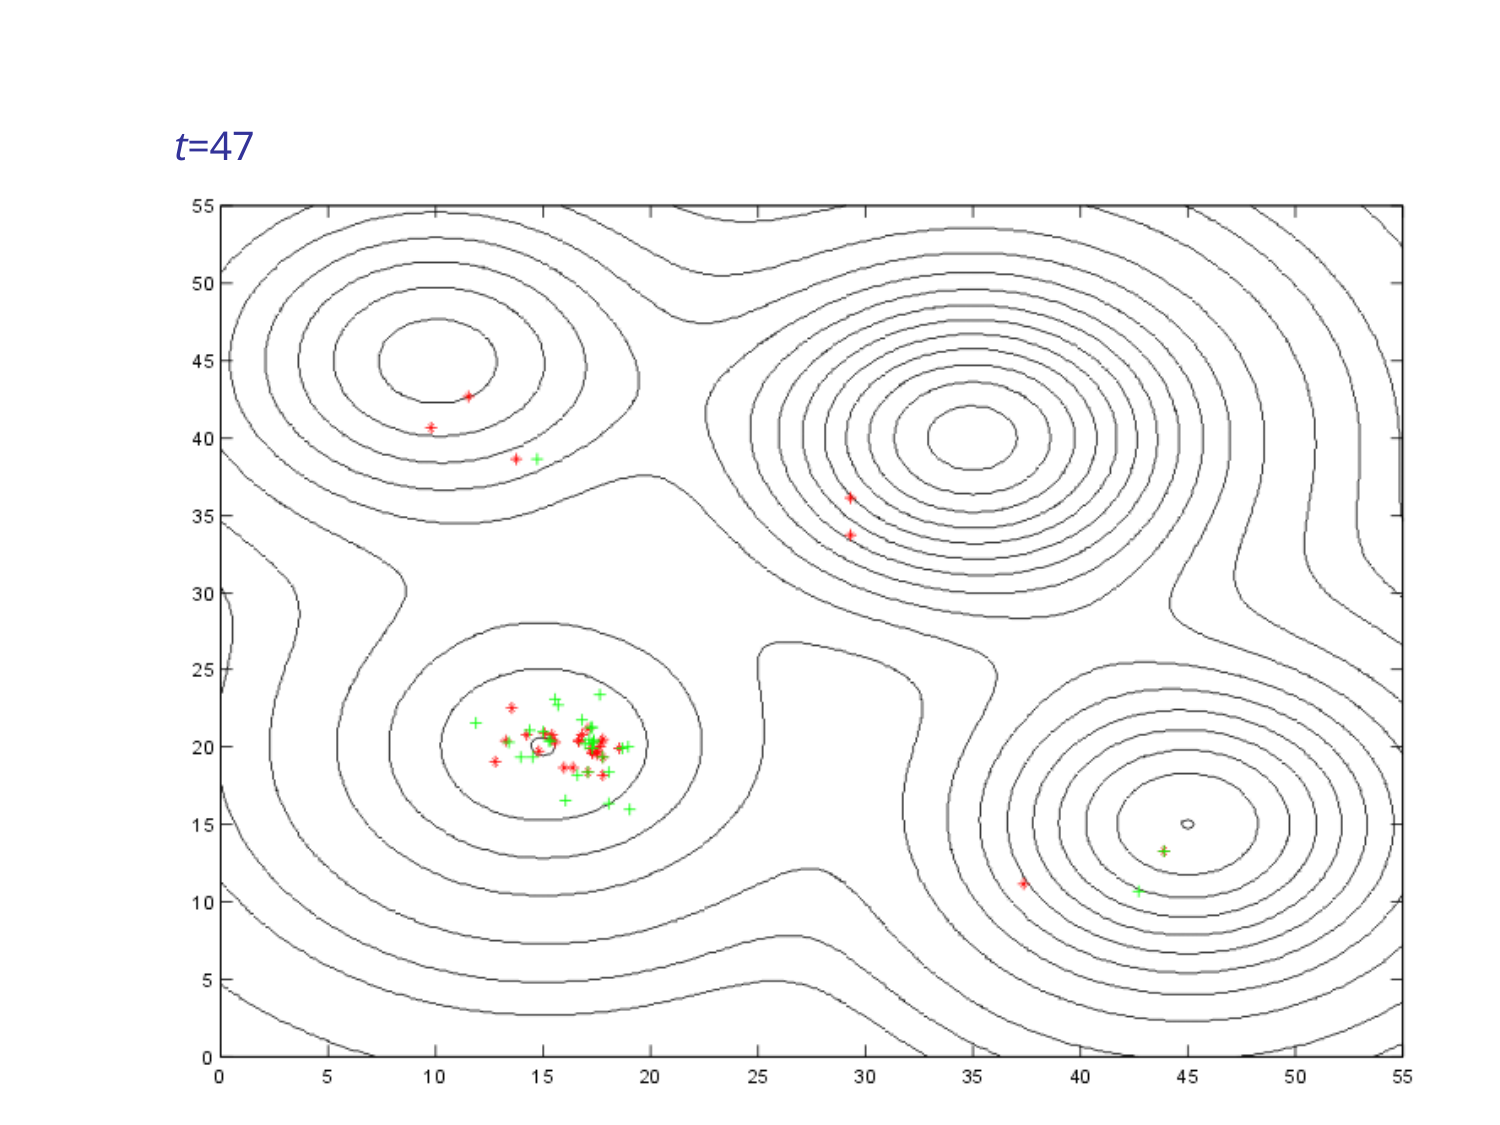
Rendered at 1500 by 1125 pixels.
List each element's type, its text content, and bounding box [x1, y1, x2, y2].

picture [74, 180, 1500, 1125]
title t=47 [159, 101, 1435, 176]
